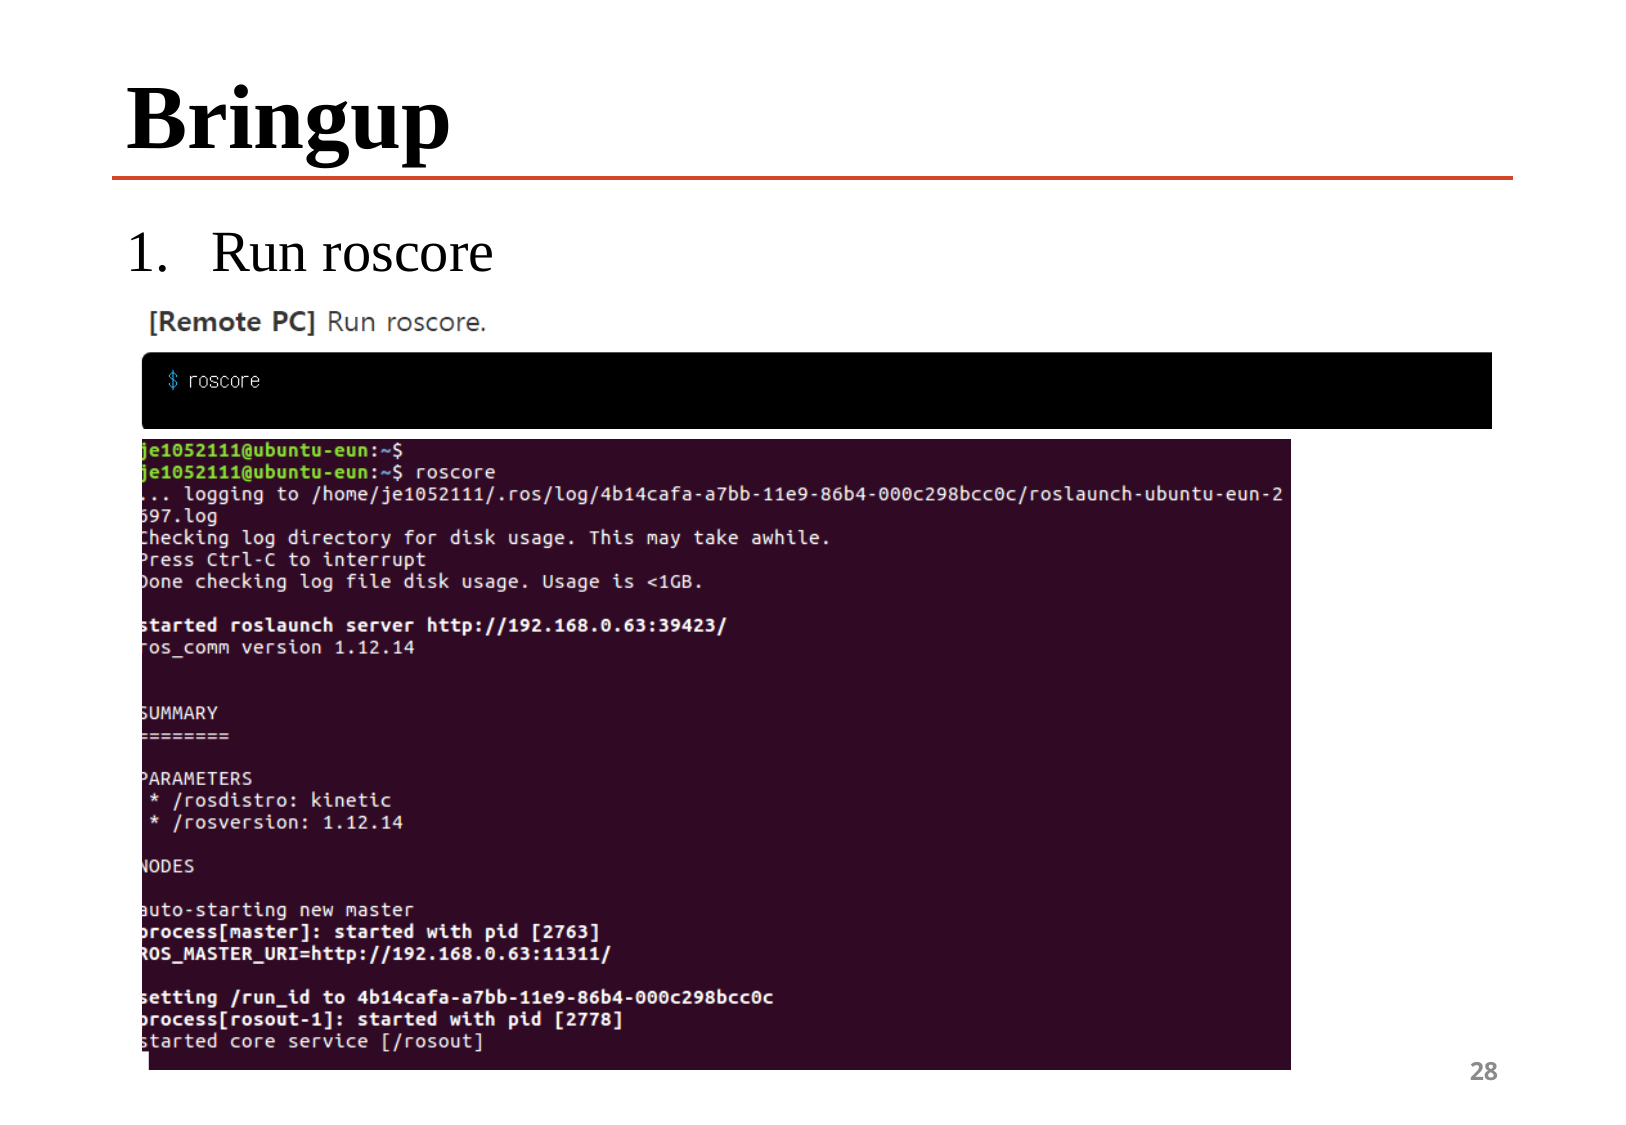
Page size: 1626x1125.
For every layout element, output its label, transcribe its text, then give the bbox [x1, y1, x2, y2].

slide_number 28 [1433, 1042, 1514, 1103]
picture [142, 439, 1291, 1070]
picture [135, 297, 1492, 429]
list Run roscore [111, 205, 1514, 1014]
title Bringup [111, 59, 1514, 179]
